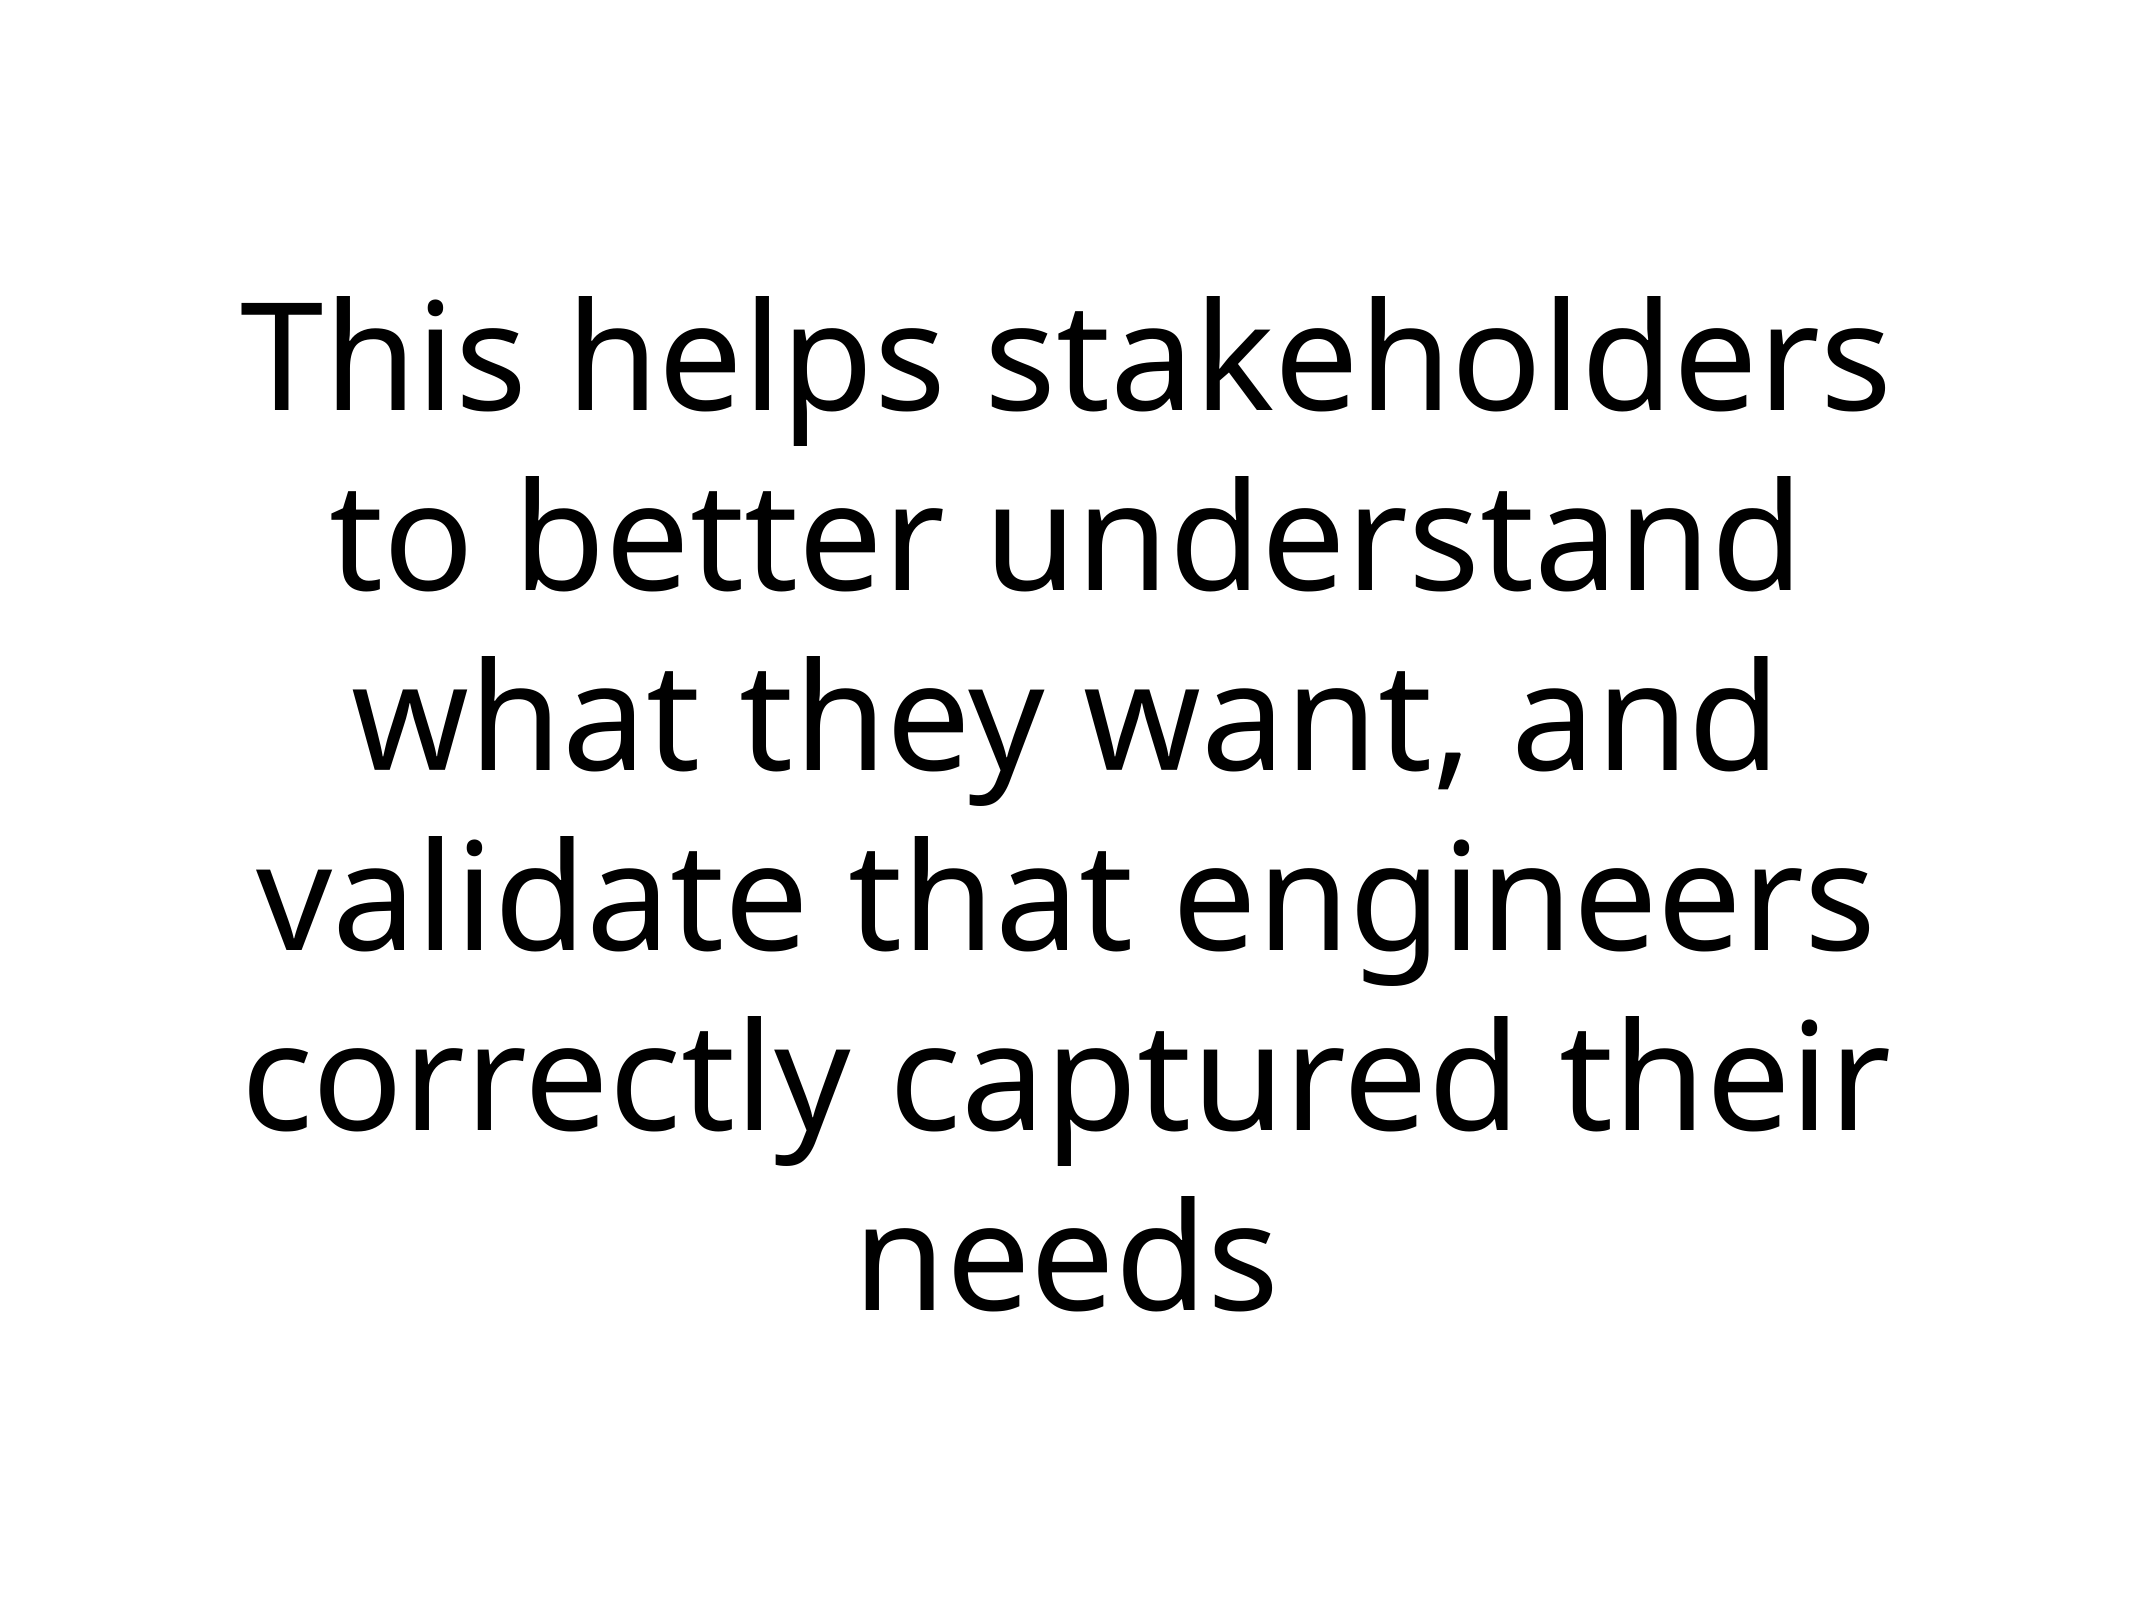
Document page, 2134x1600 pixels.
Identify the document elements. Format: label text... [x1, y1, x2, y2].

title This helps stakeholders to better understand what they want, and validate that engineers correctly captured their needs [207, 327, 1926, 1272]
